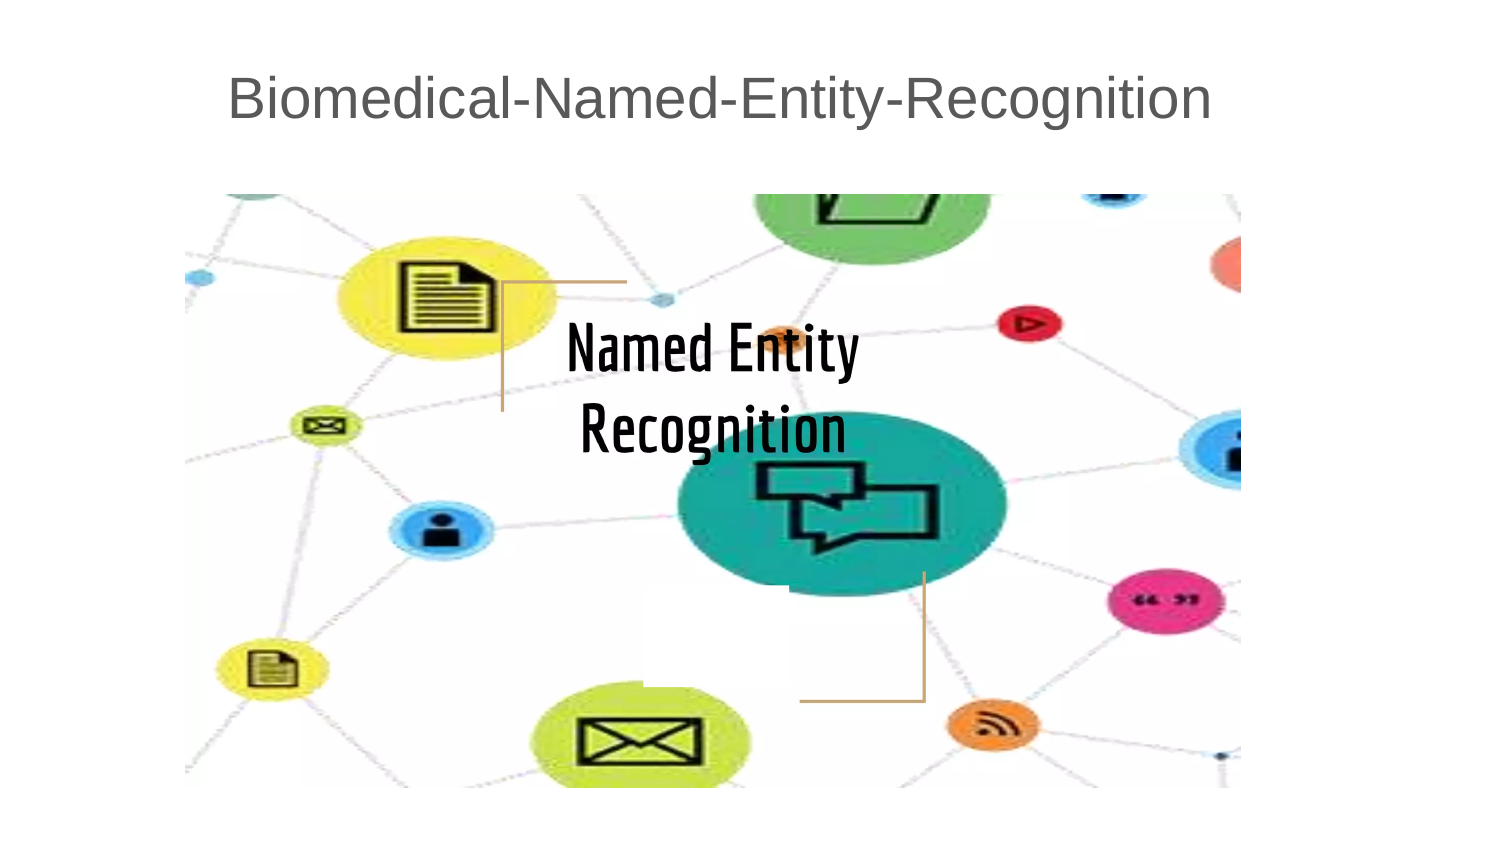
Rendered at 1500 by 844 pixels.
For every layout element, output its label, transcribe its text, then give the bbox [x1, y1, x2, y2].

subtitle Biomedical-Named-Entity-Recognition [22, 50, 1420, 181]
picture [185, 194, 1241, 788]
